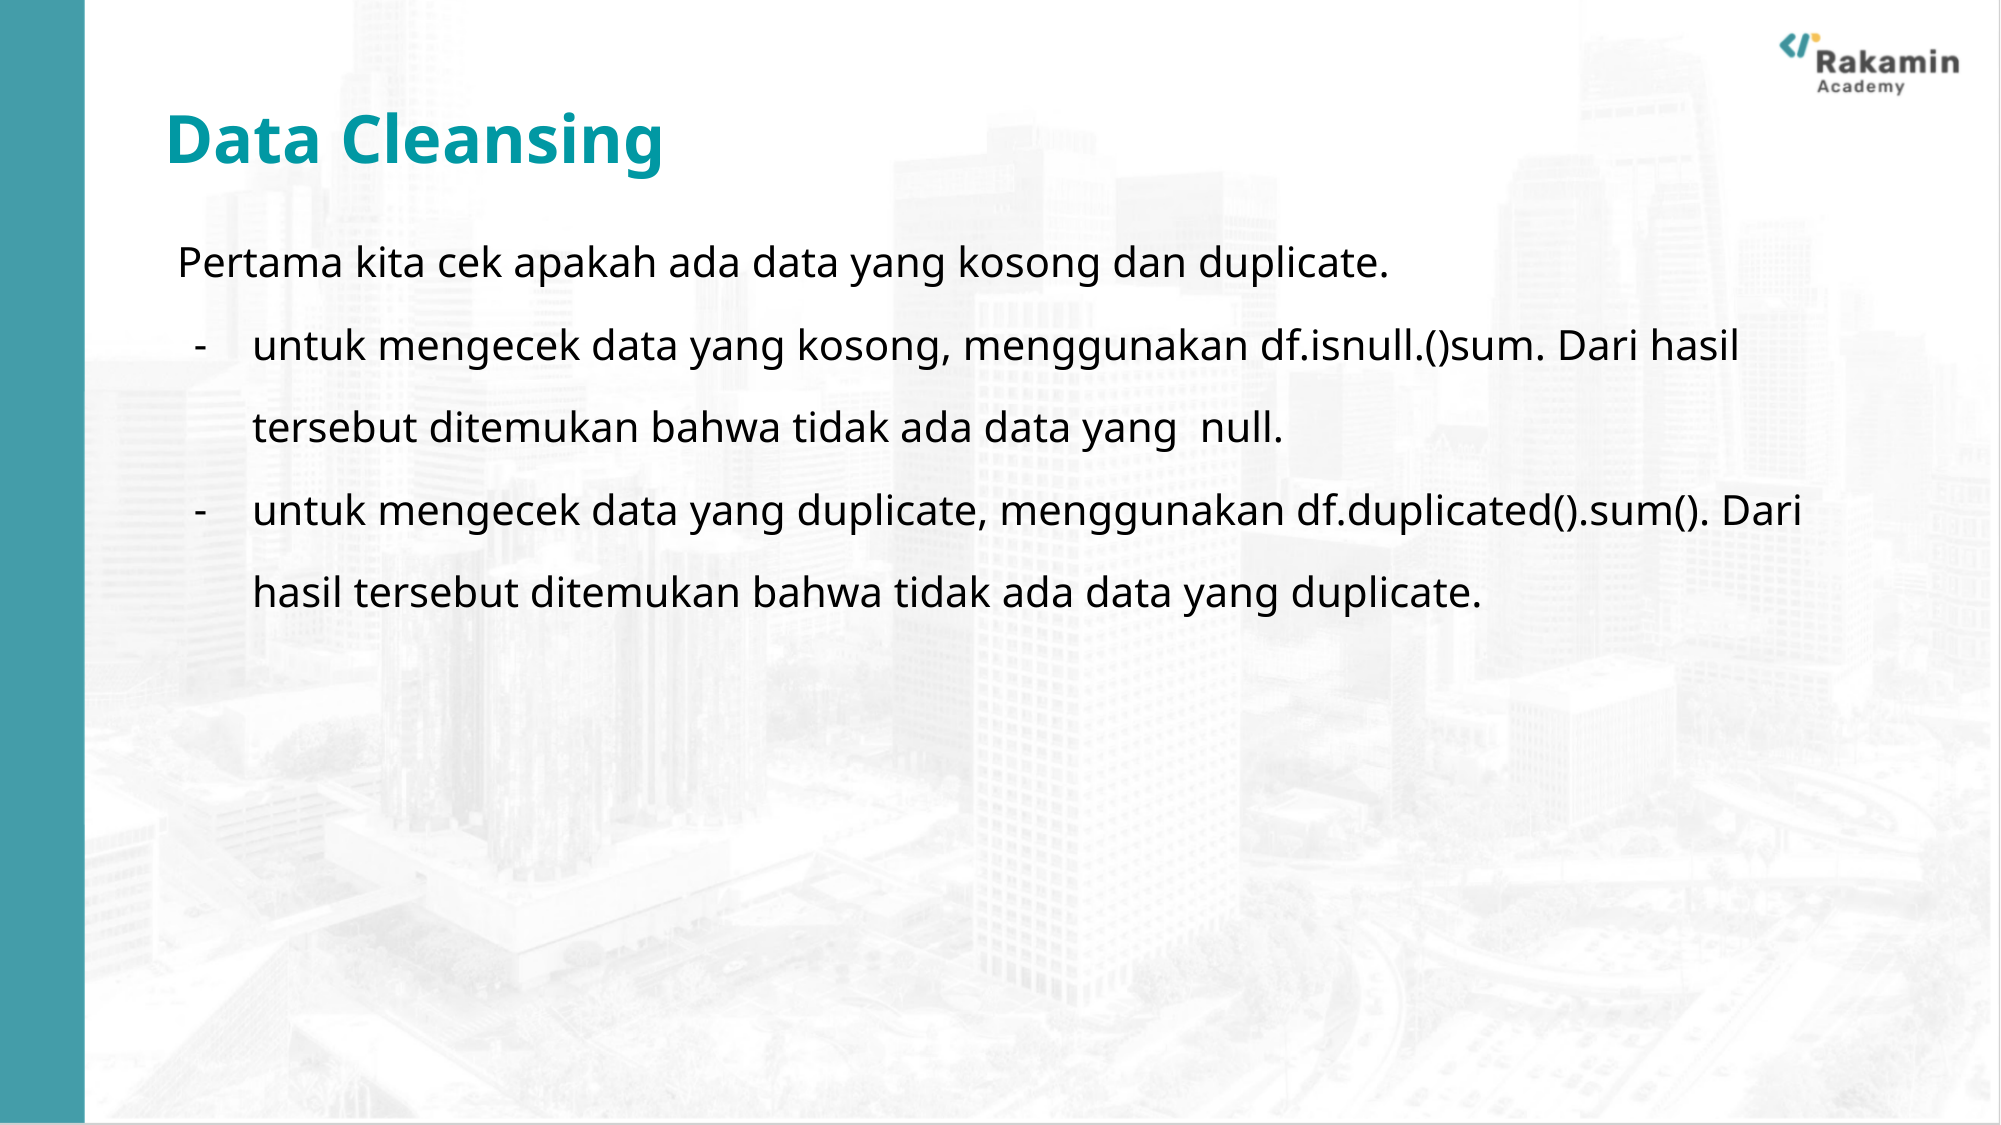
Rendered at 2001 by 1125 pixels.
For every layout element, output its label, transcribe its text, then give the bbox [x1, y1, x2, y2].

text_box Data Cleansing [149, 86, 1356, 172]
text_box Pertama kita cek apakah ada data yang kosong dan duplicate. untuk mengecek data yang kosong, menggunakan df.isnull.()sum. Dari hasil tersebut ditemukan bahwa tidak ada data yang null. untuk mengecek data yang duplicate, menggunakan df.duplicated().sum(). Dari hasil tersebut ditemukan bahwa tidak ada data yang duplicate. [162, 196, 1890, 898]
picture [0, 0, 2001, 1125]
